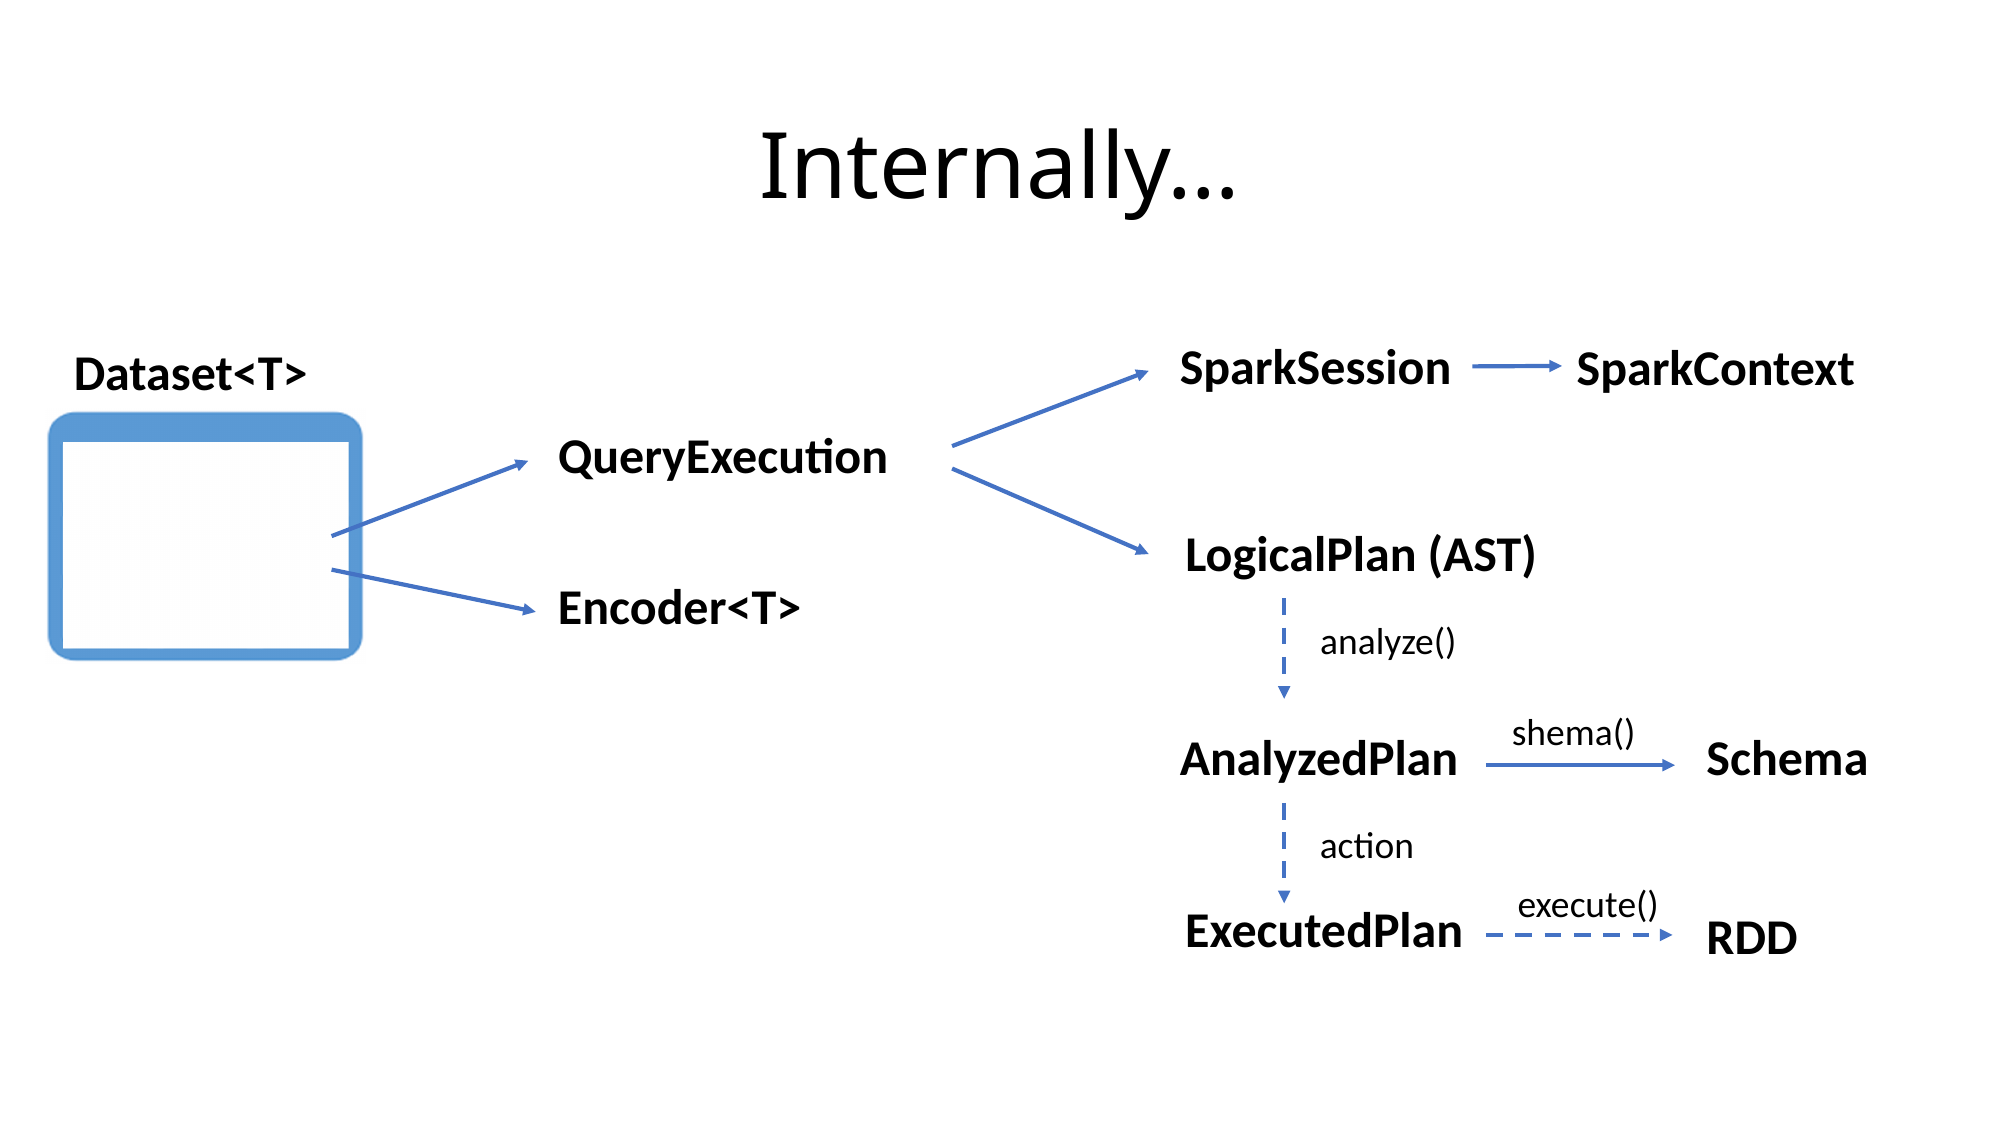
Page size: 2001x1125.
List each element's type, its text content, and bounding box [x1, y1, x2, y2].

text_box QueryExecution [543, 415, 965, 491]
text_box AnalyzedPlan [1164, 717, 1512, 793]
text_box RDD [1691, 897, 1847, 972]
text_box SparkContext [1561, 328, 1909, 404]
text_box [952, 370, 1149, 447]
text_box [45, 408, 366, 664]
text_box LogicalPlan (AST) [1170, 513, 1618, 589]
text_box action [1305, 813, 1430, 874]
title Internally… [137, 59, 1863, 278]
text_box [331, 460, 529, 537]
text_box execute() [1502, 872, 1674, 933]
text_box shema() [1497, 700, 1651, 761]
text_box SparkSession [1164, 326, 1512, 402]
text_box Schema [1691, 717, 1925, 793]
text_box ExecutedPlan [1170, 889, 1518, 965]
text_box Encoder<T> [543, 567, 890, 643]
text_box analyze() [1305, 609, 1472, 669]
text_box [331, 569, 536, 612]
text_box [952, 468, 1149, 554]
text_box Dataset<T> [59, 332, 406, 408]
